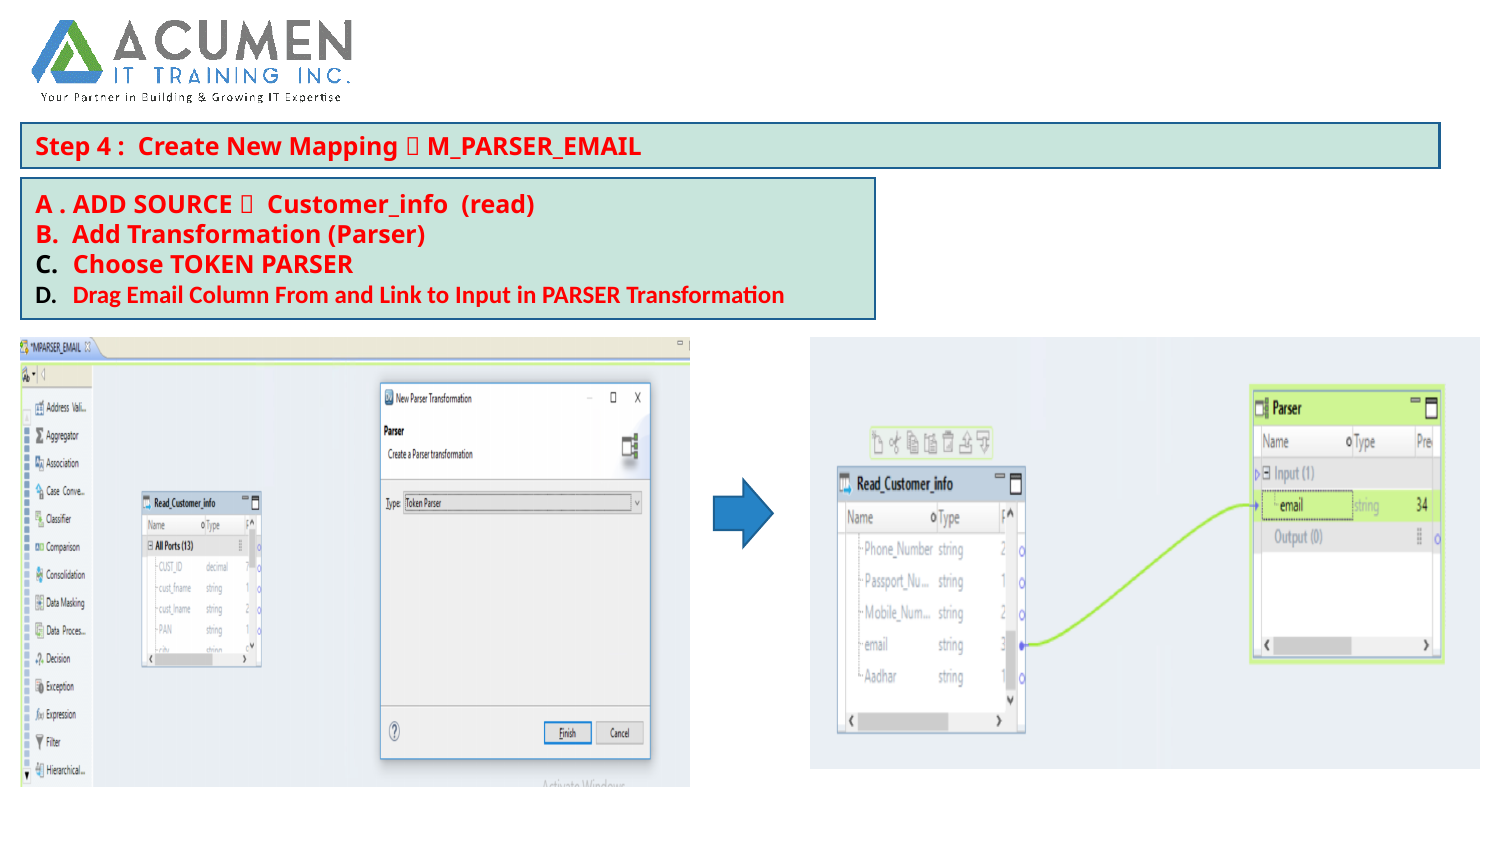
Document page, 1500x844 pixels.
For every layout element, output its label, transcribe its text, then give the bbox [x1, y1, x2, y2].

picture [27, 16, 356, 107]
text_box [712, 477, 775, 550]
text_box Step 4 : Create New Mapping  M_PARSER_EMAIL [20, 122, 1441, 169]
text_box A . ADD SOURCE  Customer_info (read) B. Add Transformation (Parser) Choose TOKEN PARSER Drag Email Column From and Link to Input in PARSER Transformation [20, 177, 876, 320]
picture [810, 337, 1480, 769]
picture [20, 337, 690, 787]
